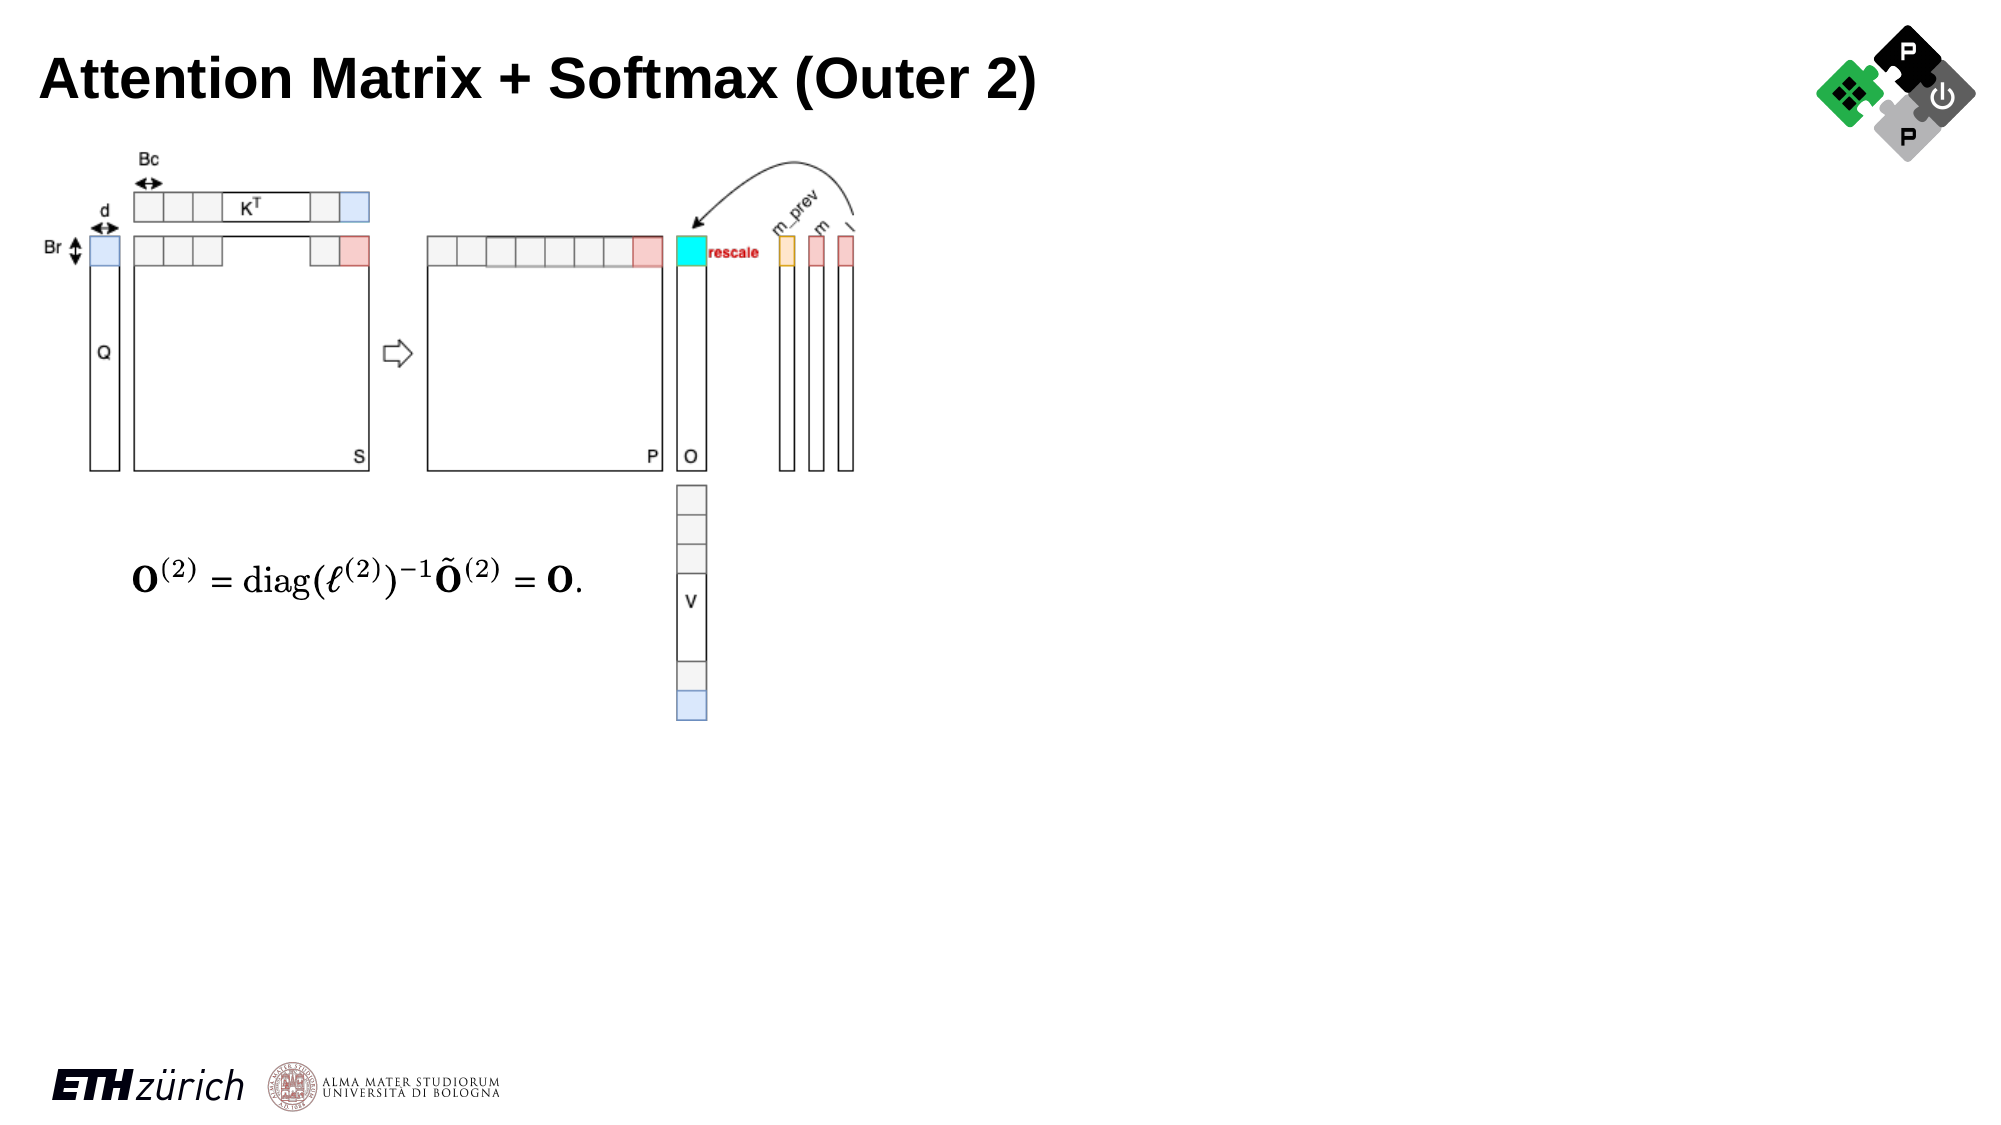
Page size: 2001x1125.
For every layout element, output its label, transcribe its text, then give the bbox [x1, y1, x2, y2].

picture [1815, 24, 1977, 163]
text_box Attention Matrix + Softmax (Outer 2) [24, 32, 1054, 118]
picture [266, 1062, 319, 1113]
picture [51, 1069, 244, 1101]
picture [322, 1074, 500, 1097]
picture [30, 148, 879, 721]
